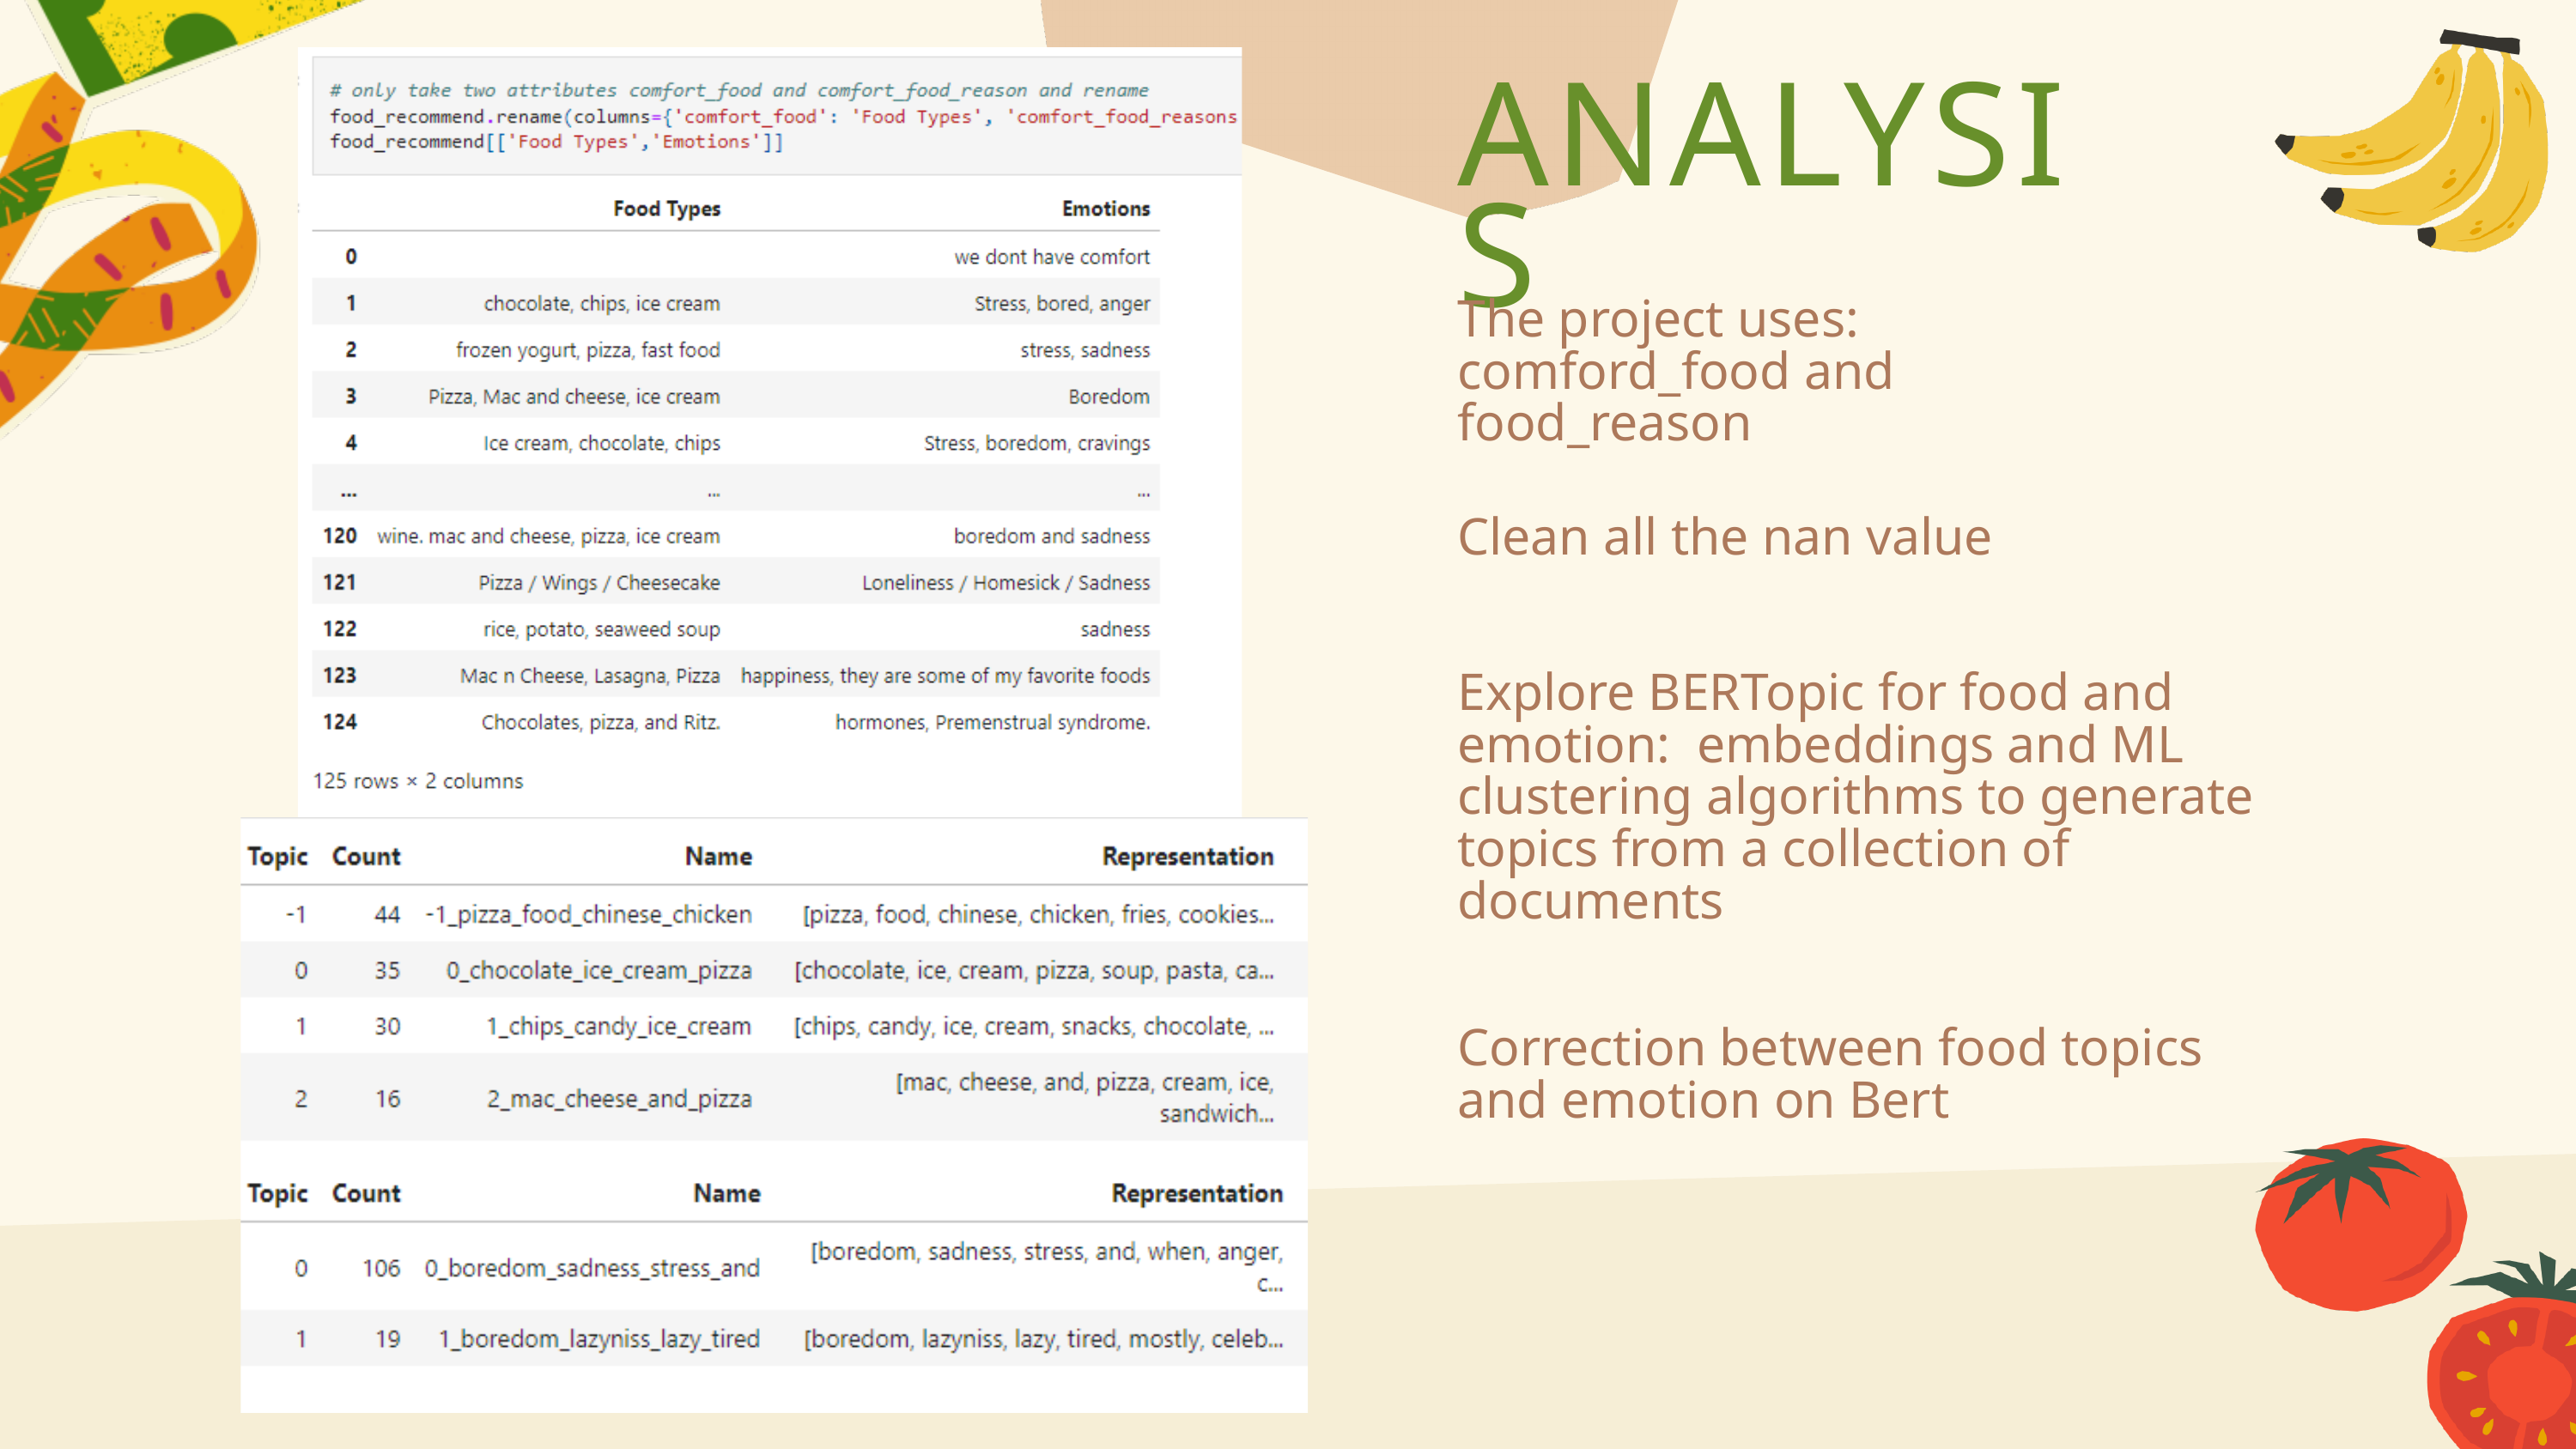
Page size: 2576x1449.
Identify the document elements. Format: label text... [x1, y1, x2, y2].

text_box [240, 817, 1309, 1187]
text_box [0, 0, 367, 458]
text_box Clean all the nan value [1457, 512, 2105, 566]
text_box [0, 1189, 2576, 1449]
text_box [2255, 1138, 2576, 1187]
text_box [2275, 29, 2549, 252]
text_box Correction between food topics and emotion on Bert [1457, 1023, 2257, 1129]
text_box ANALYSIS [1457, 94, 2091, 336]
text_box [1006, 0, 1679, 215]
text_box The project uses: comford_food and food_reason [1457, 294, 2077, 452]
text_box [297, 47, 1242, 817]
text_box Explore BERTopic for food and emotion: embeddings and ML clustering algorithms to generate topics from a collection of documents [1457, 668, 2257, 930]
